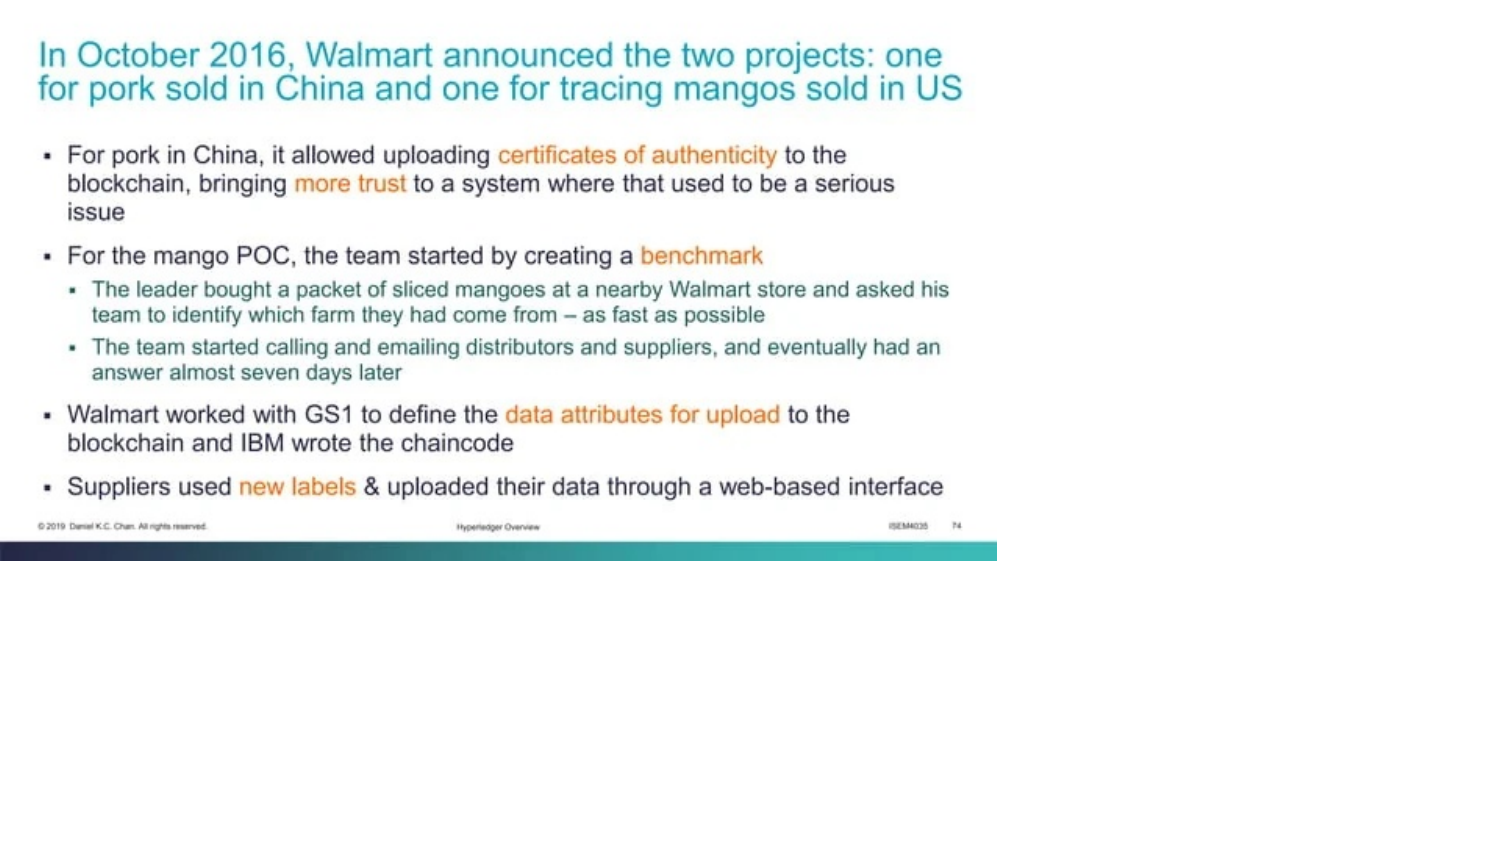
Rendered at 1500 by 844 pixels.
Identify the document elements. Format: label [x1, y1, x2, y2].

picture [0, 0, 997, 562]
